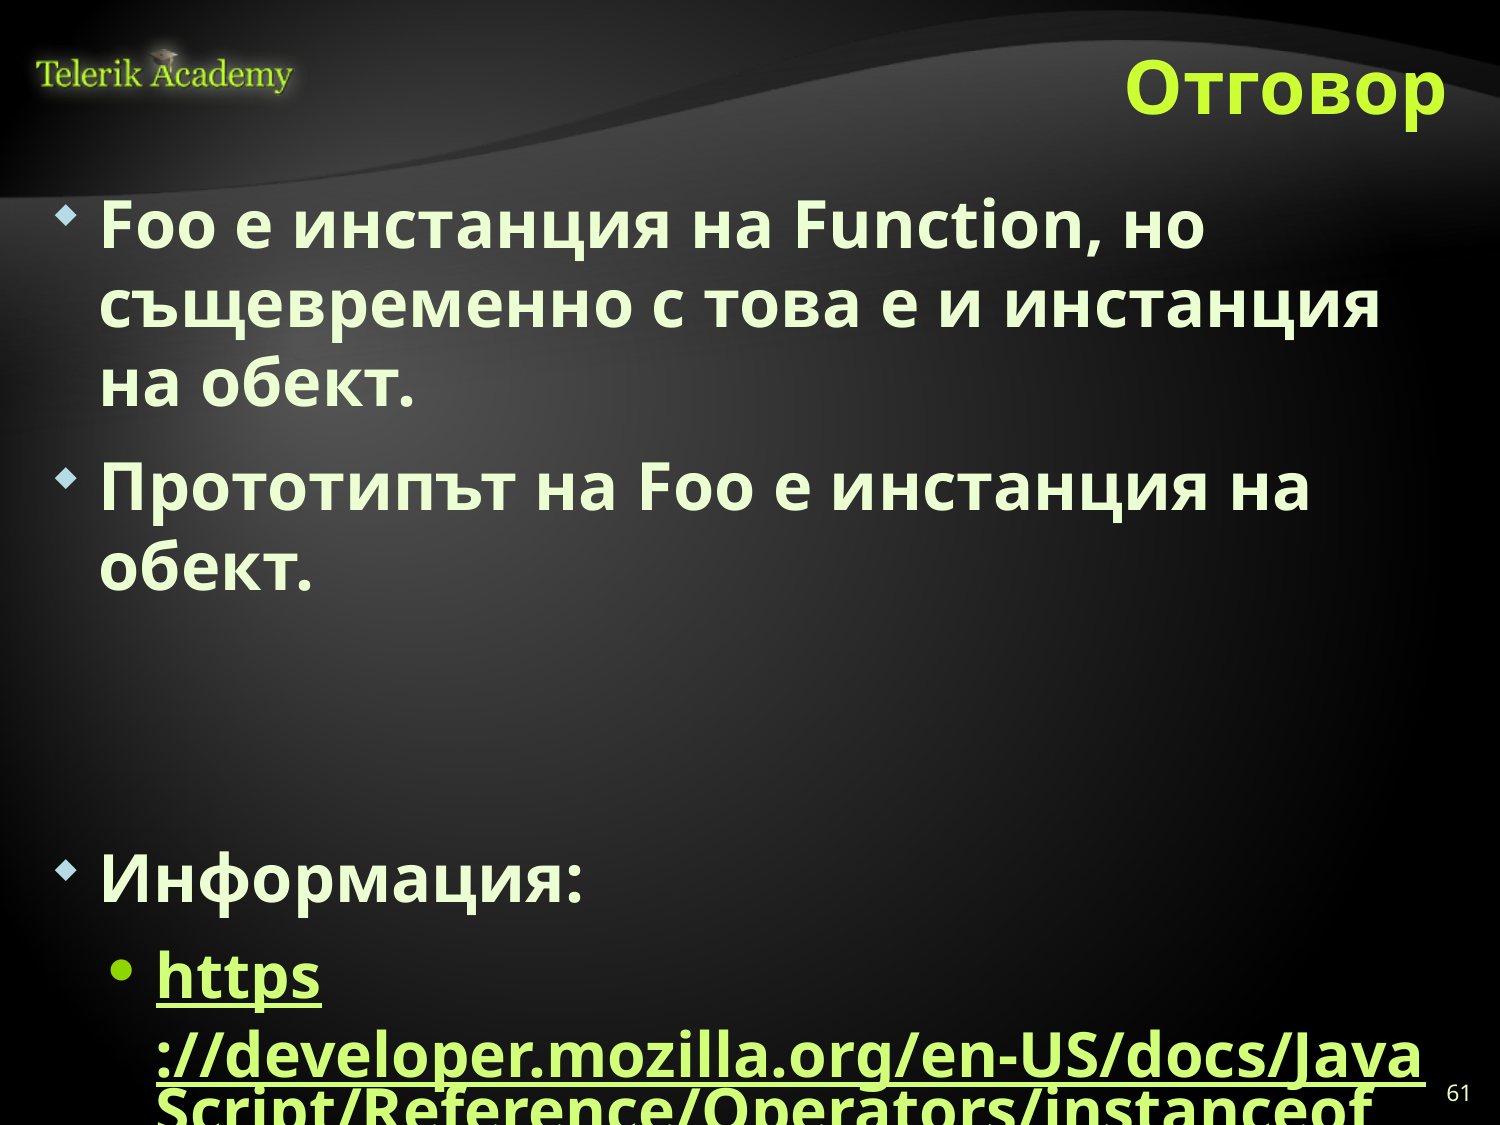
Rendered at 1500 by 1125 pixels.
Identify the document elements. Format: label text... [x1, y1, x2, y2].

list Foo е инстанция на Function, но същевременно с това е и инстанция на обект. Прототипът на Foo е инстанция на обект. Информация: https://developer.mozilla.org/en-US/docs/JavaScript/Reference/Operators/instanceof [37, 174, 1463, 1100]
title Отговор [300, 12, 1463, 163]
slide_number 61 [1412, 1074, 1488, 1113]
picture [0, 0, 1500, 1125]
